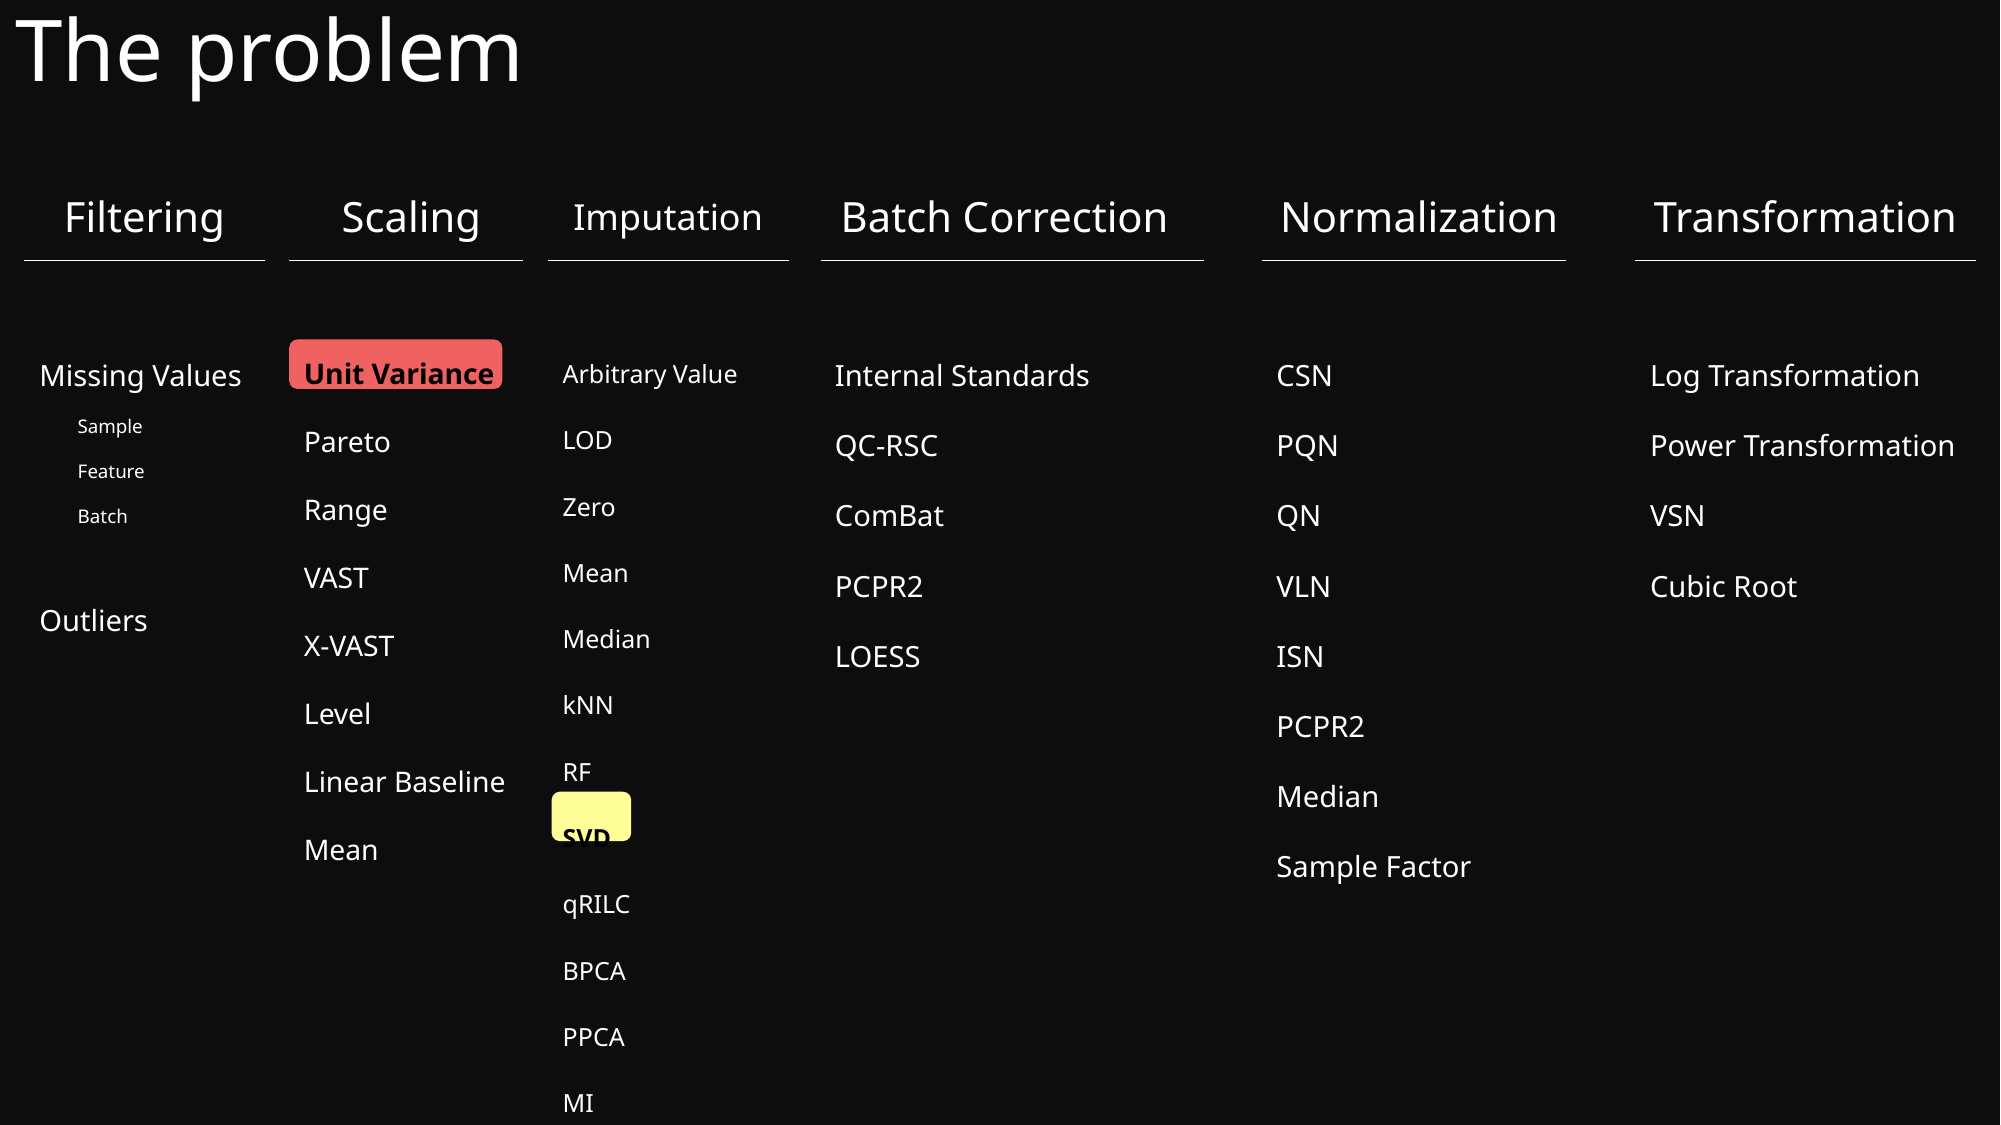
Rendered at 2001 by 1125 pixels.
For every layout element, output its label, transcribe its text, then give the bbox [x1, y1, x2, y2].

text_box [547, 176, 790, 1125]
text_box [23, 176, 266, 779]
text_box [1227, 176, 1612, 949]
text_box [812, 176, 1205, 873]
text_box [288, 176, 524, 949]
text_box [1634, 176, 1977, 873]
text_box The problem [0, 0, 654, 108]
